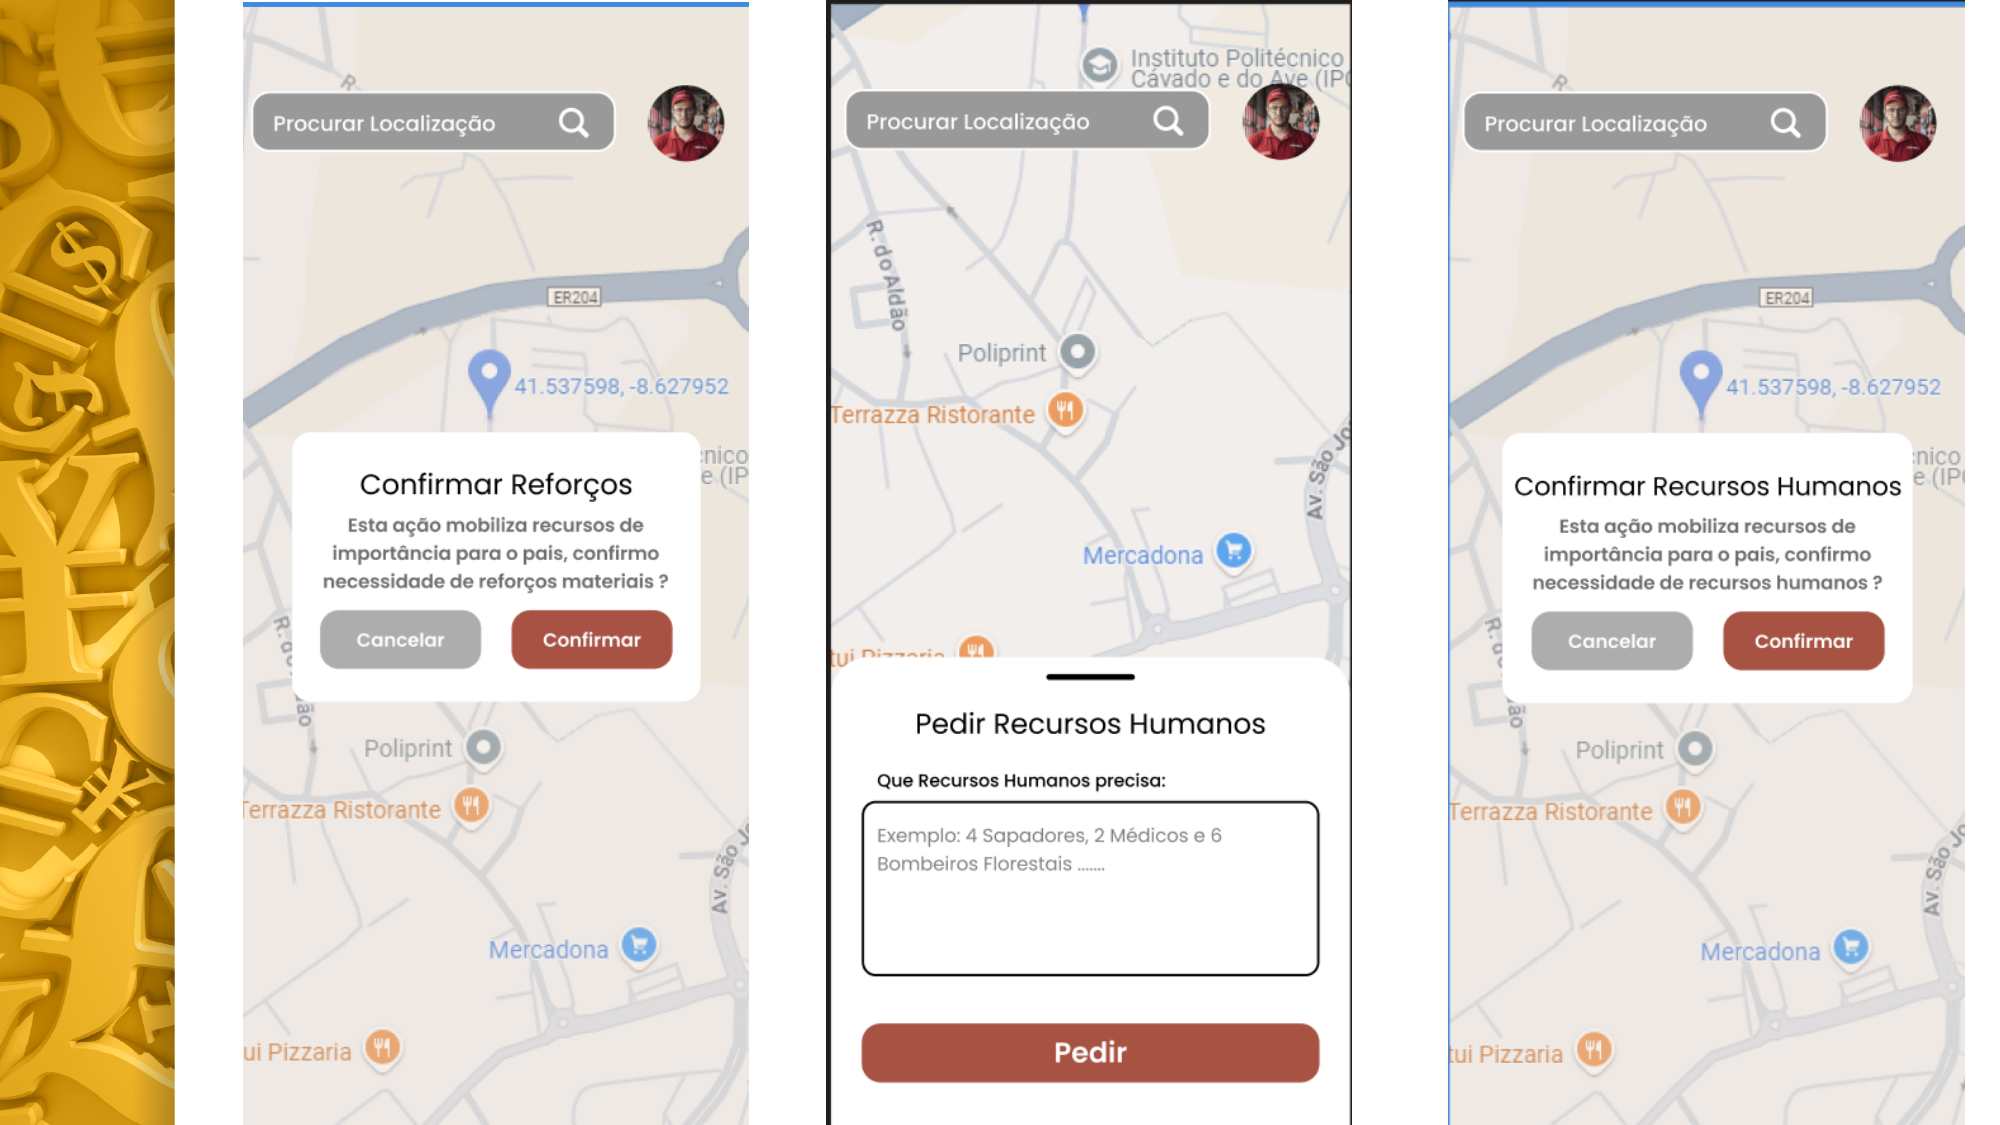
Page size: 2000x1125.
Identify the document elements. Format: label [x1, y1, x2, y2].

picture [0, 0, 175, 1125]
picture [1448, 0, 1965, 1125]
picture [826, 0, 1352, 1125]
picture [243, 2, 749, 1125]
